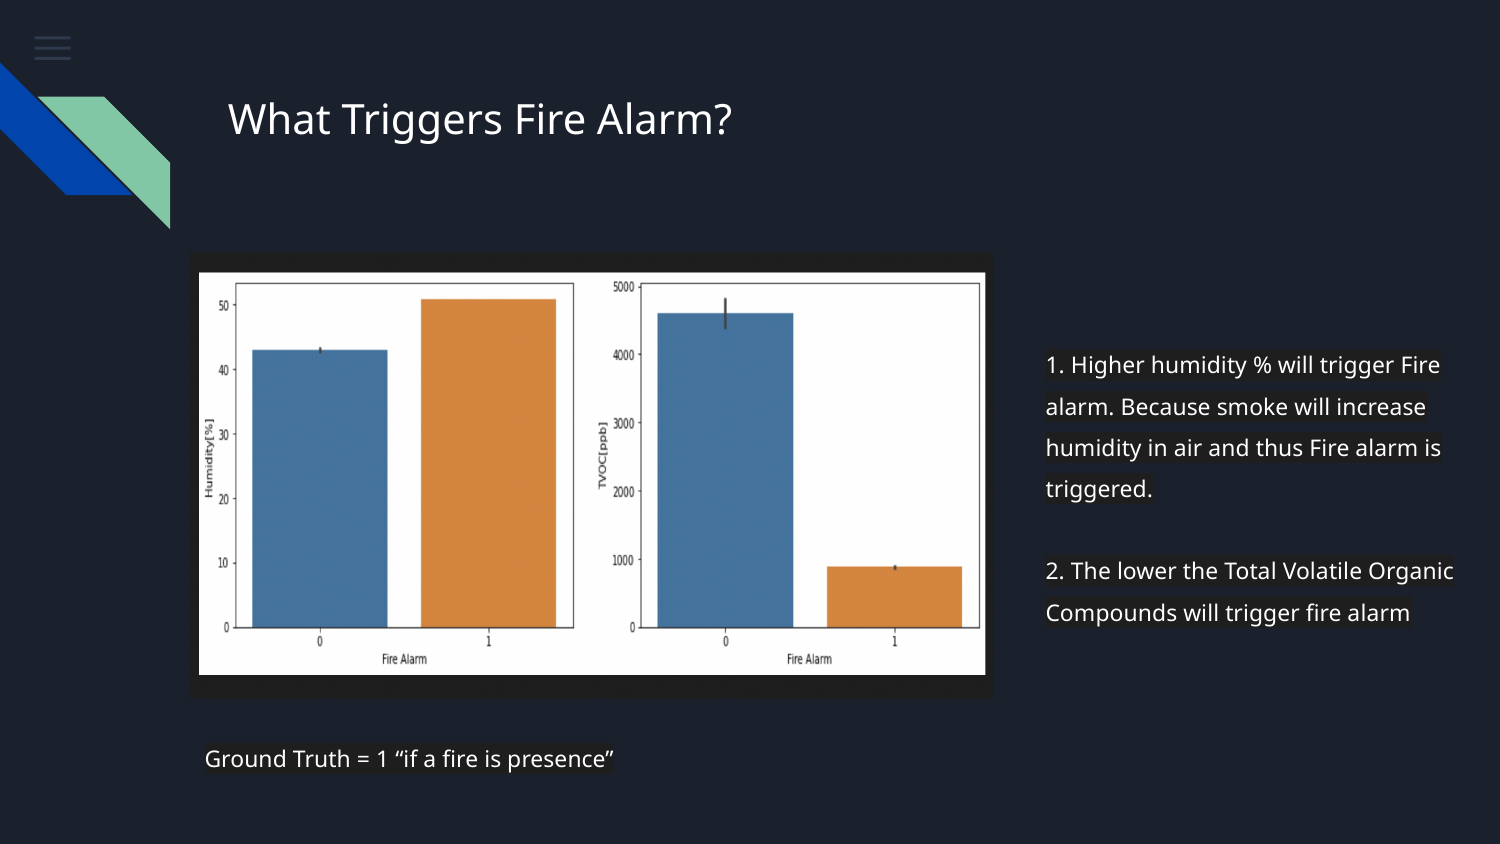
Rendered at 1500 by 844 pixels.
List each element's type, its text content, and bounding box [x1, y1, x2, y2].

subtitle What Triggers Fire Alarm? [212, 77, 970, 163]
title 1. Higher humidity % will trigger Fire alarm. Because smoke will increase humidity in air and thus Fire alarm is triggered. 2. The lower the Total Volatile Organic Compounds will trigger fire alarm [1030, 322, 1500, 421]
picture [189, 252, 993, 700]
title Ground Truth = 1 “if a fire is presence” [189, 715, 808, 814]
